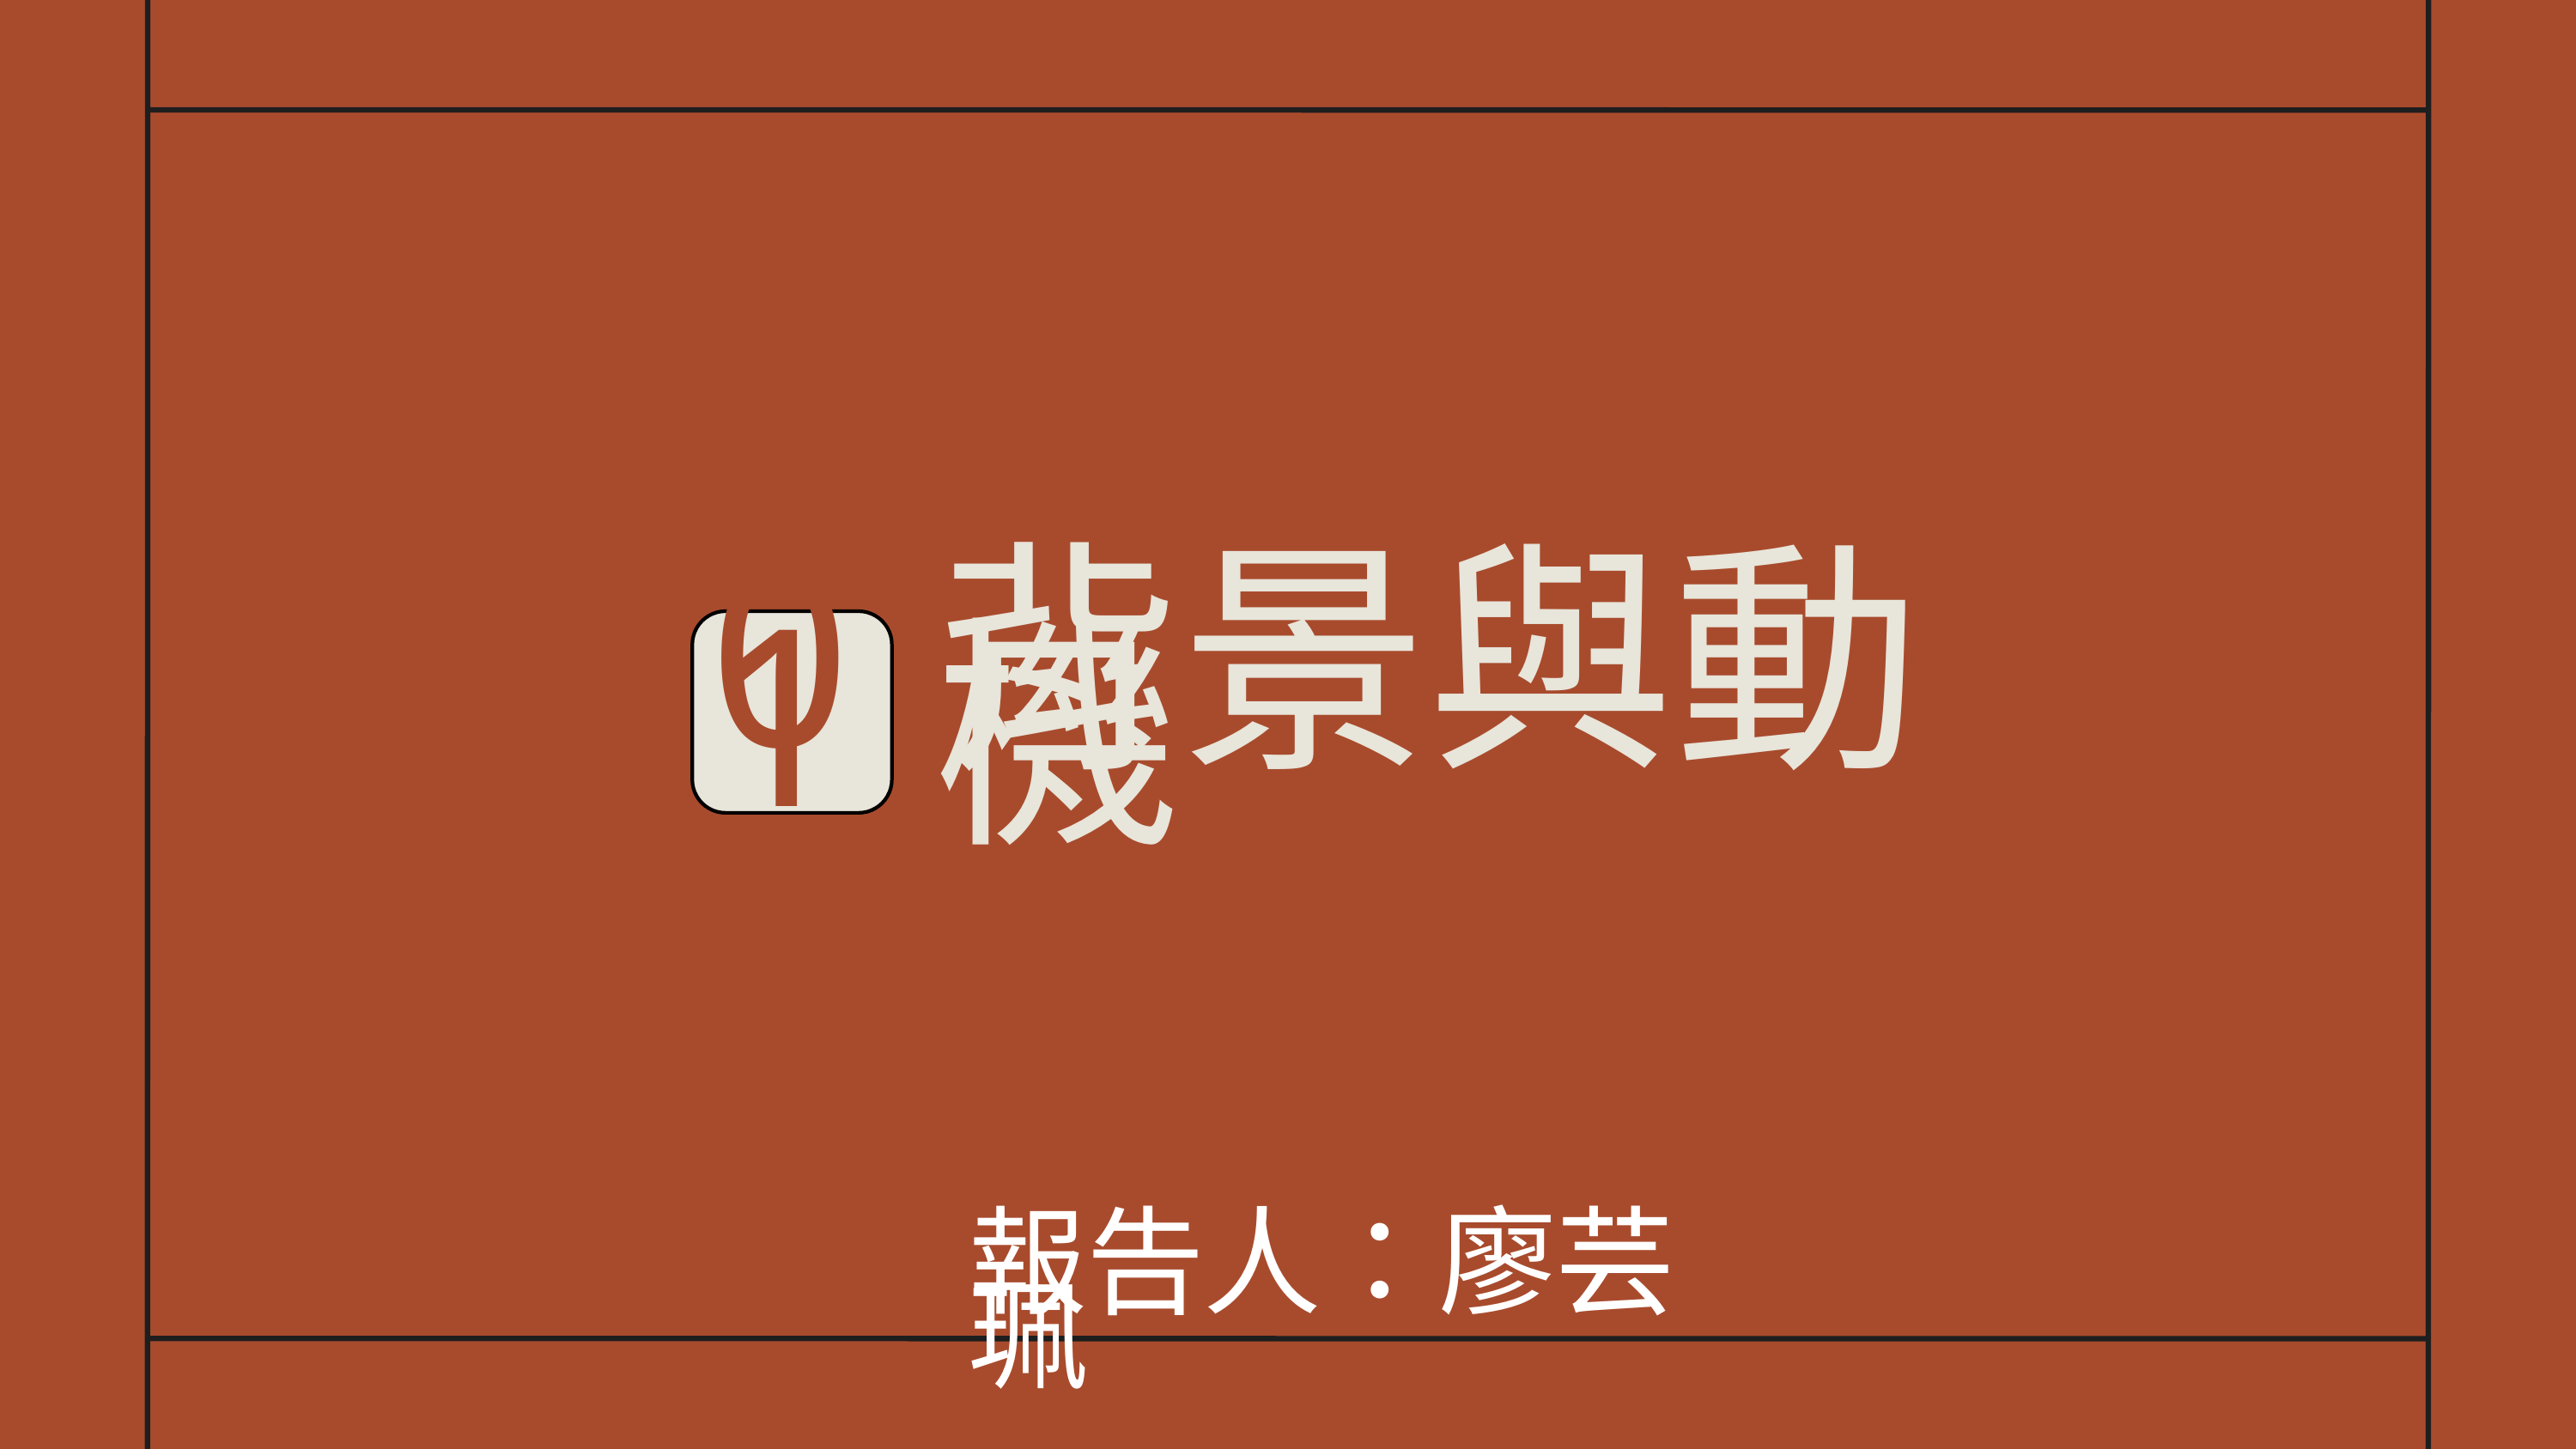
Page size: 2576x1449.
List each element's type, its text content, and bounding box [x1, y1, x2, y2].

text_box 報告人：廖芸珮 [969, 1253, 1686, 1404]
text_box 背景與動機 [934, 724, 1940, 875]
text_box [641, 530, 920, 1061]
